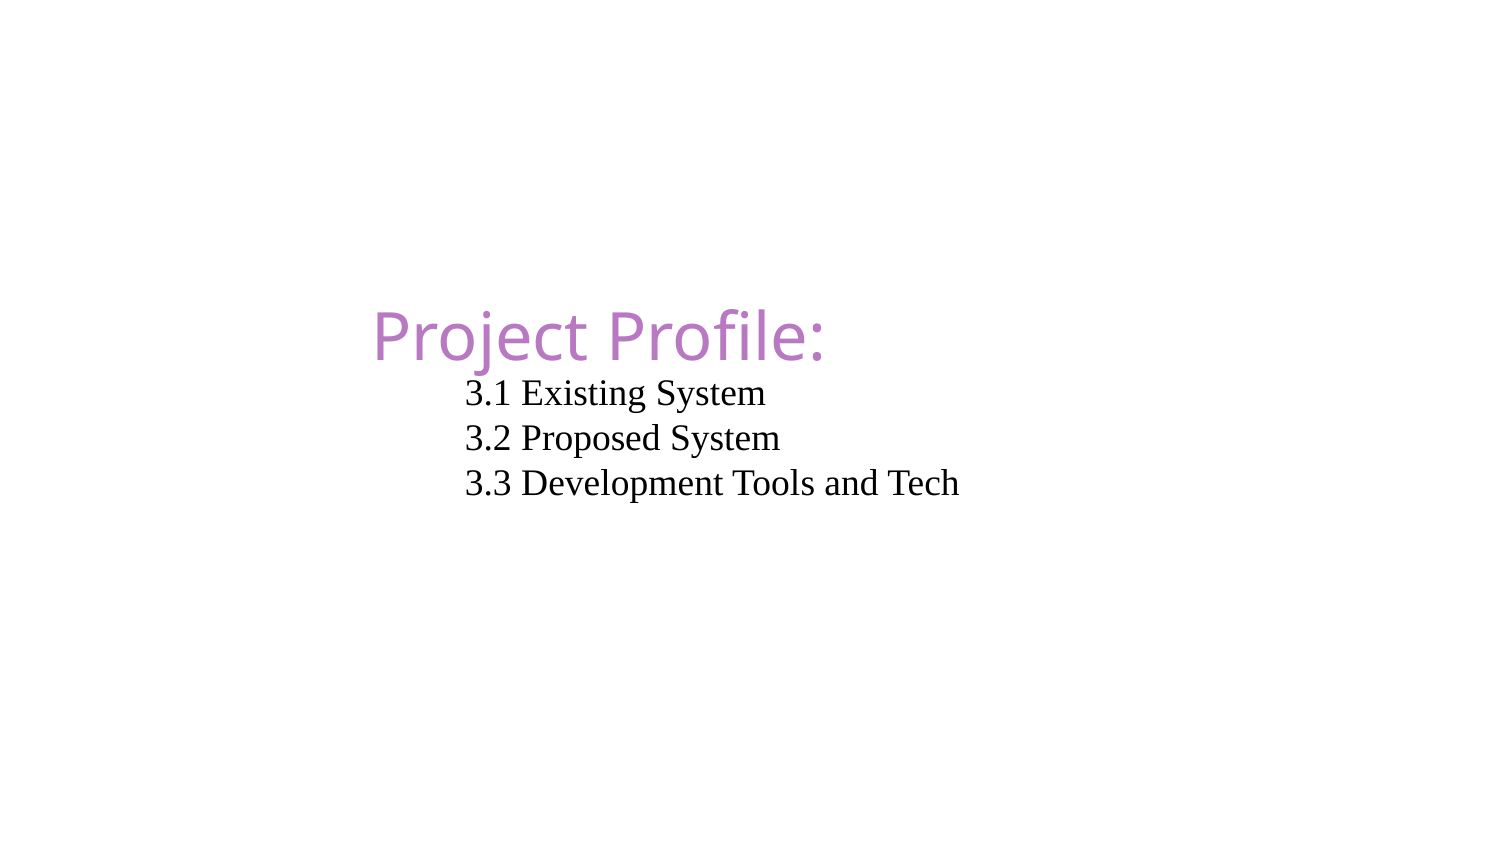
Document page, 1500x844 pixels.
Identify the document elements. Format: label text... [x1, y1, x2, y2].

text_box Project Profile: [310, 286, 842, 381]
text_box 3.1 Existing System 3.2 Proposed System 3.3 Development Tools and Tech [449, 360, 1200, 510]
